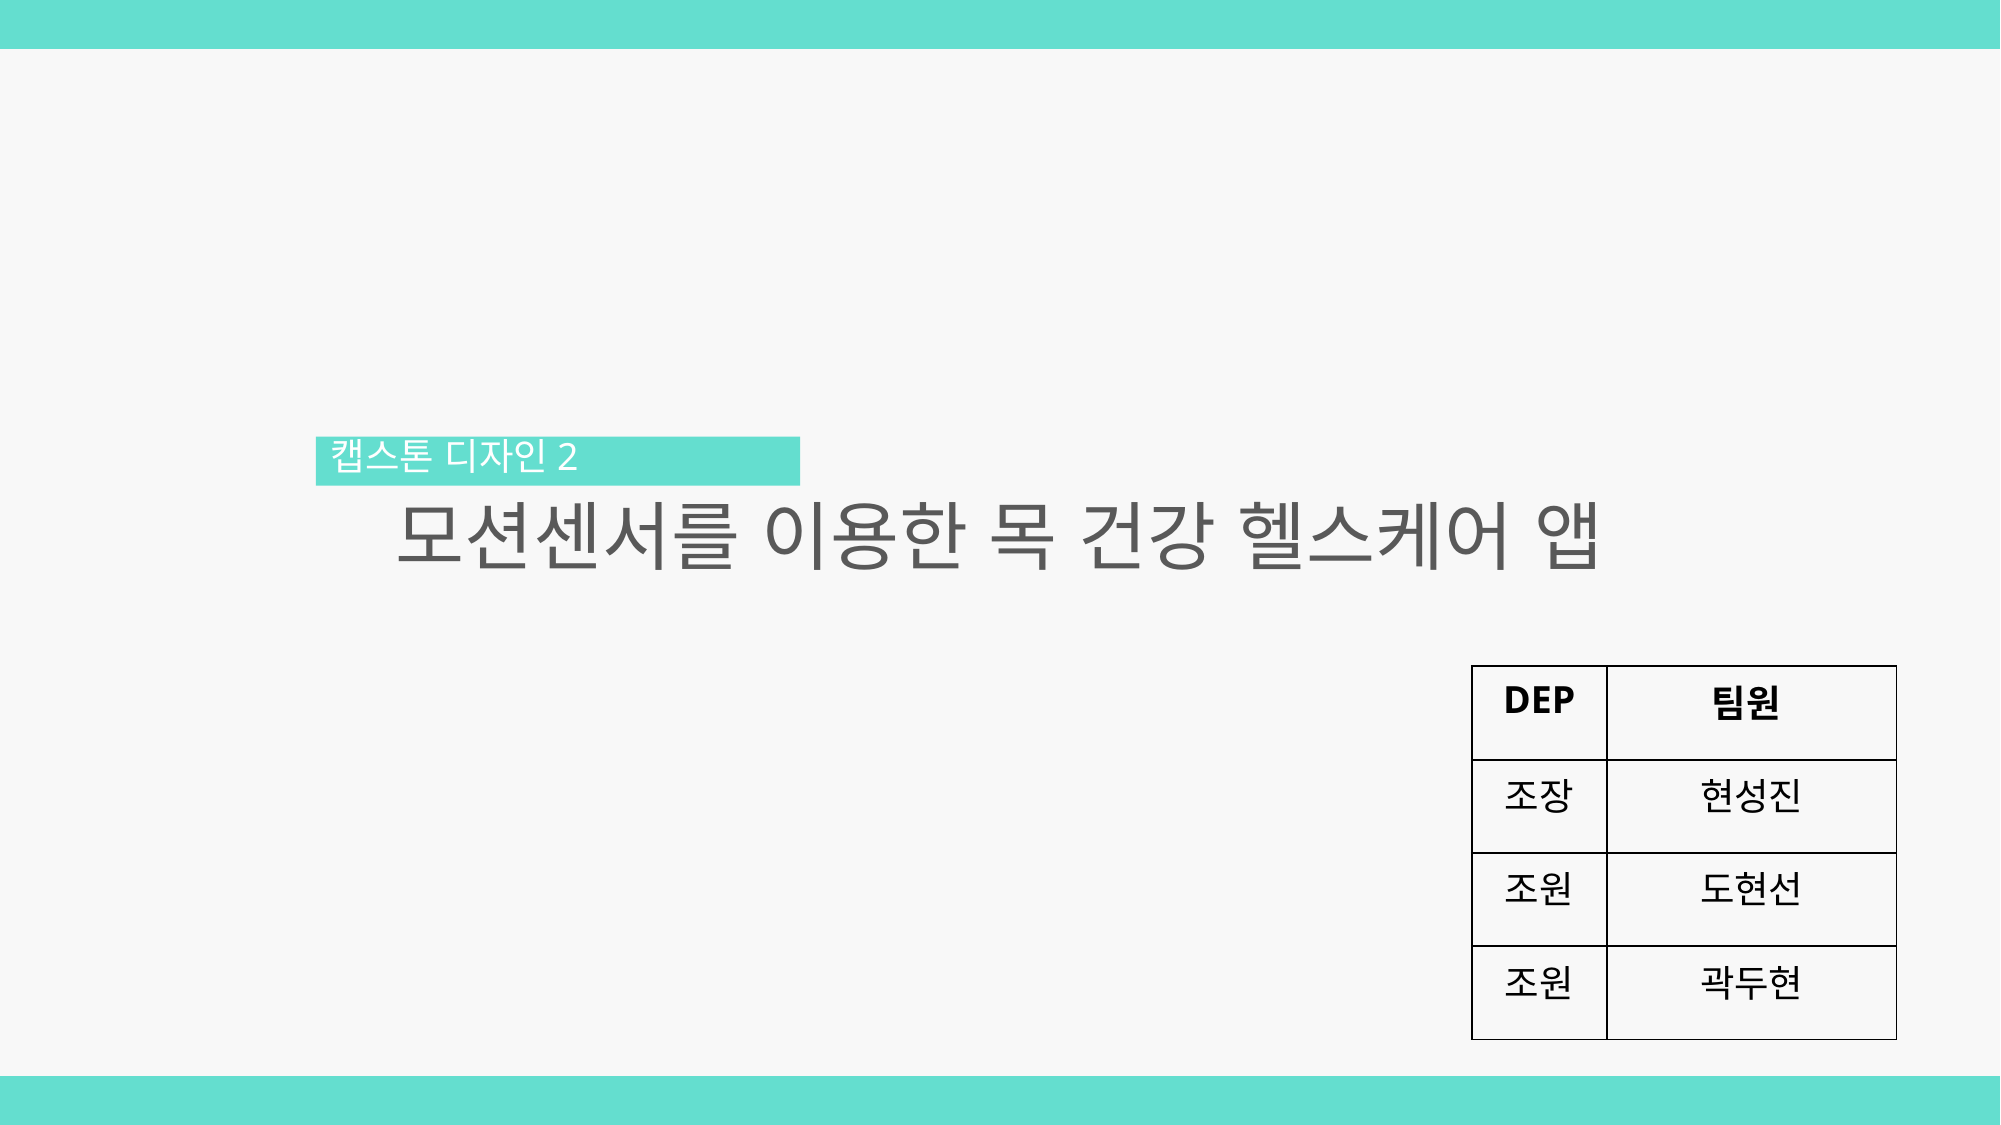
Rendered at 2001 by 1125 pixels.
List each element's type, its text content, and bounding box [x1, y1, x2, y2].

text_box [0, 0, 2000, 50]
table_cell 곽두현 [1608, 947, 1896, 1039]
text_box 캡스톤 디자인2 [315, 425, 836, 486]
table_cell 조원 [1473, 854, 1606, 945]
table_cell 조원 [1473, 947, 1606, 1039]
text_box 모션센서를 이용한 목 건강 헬스케어 앱 [380, 482, 1620, 588]
table_header DEP [1473, 667, 1606, 759]
table_cell 조장 [1473, 761, 1606, 852]
table_cell 현성진 [1608, 761, 1896, 852]
table_header 팀원 [1608, 667, 1896, 759]
text_box [0, 1075, 2000, 1125]
table_cell 도현선 [1608, 854, 1896, 945]
